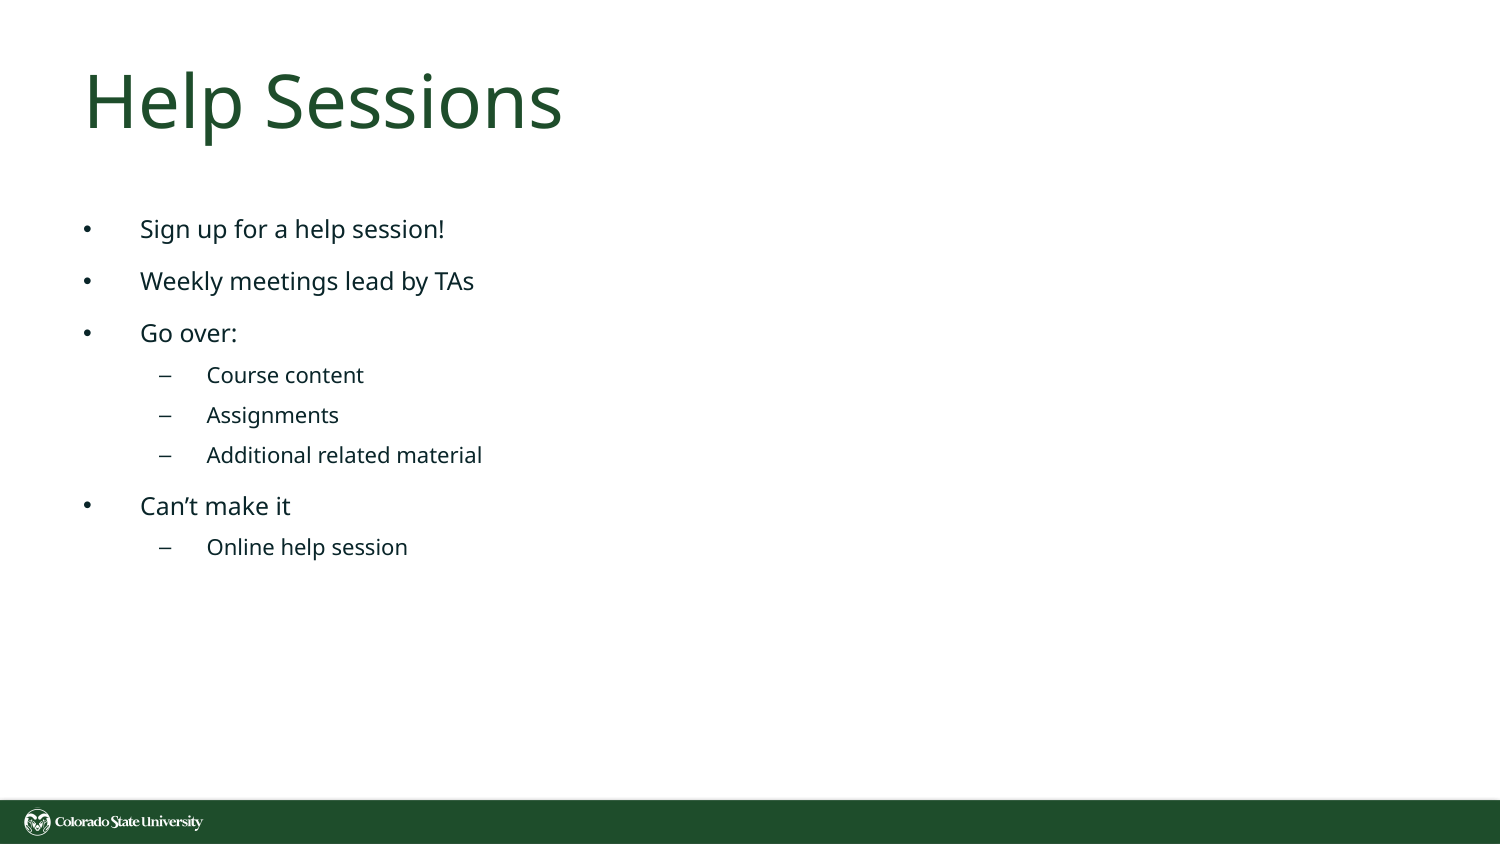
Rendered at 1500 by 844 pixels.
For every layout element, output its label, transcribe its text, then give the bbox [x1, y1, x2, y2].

picture [16, 800, 211, 844]
title Help Sessions [68, 38, 1432, 159]
list Sign up for a help session! Weekly meetings lead by TAs Go over: Course content Assignments Additional related material Can’t make it Online help session [68, 192, 1432, 577]
